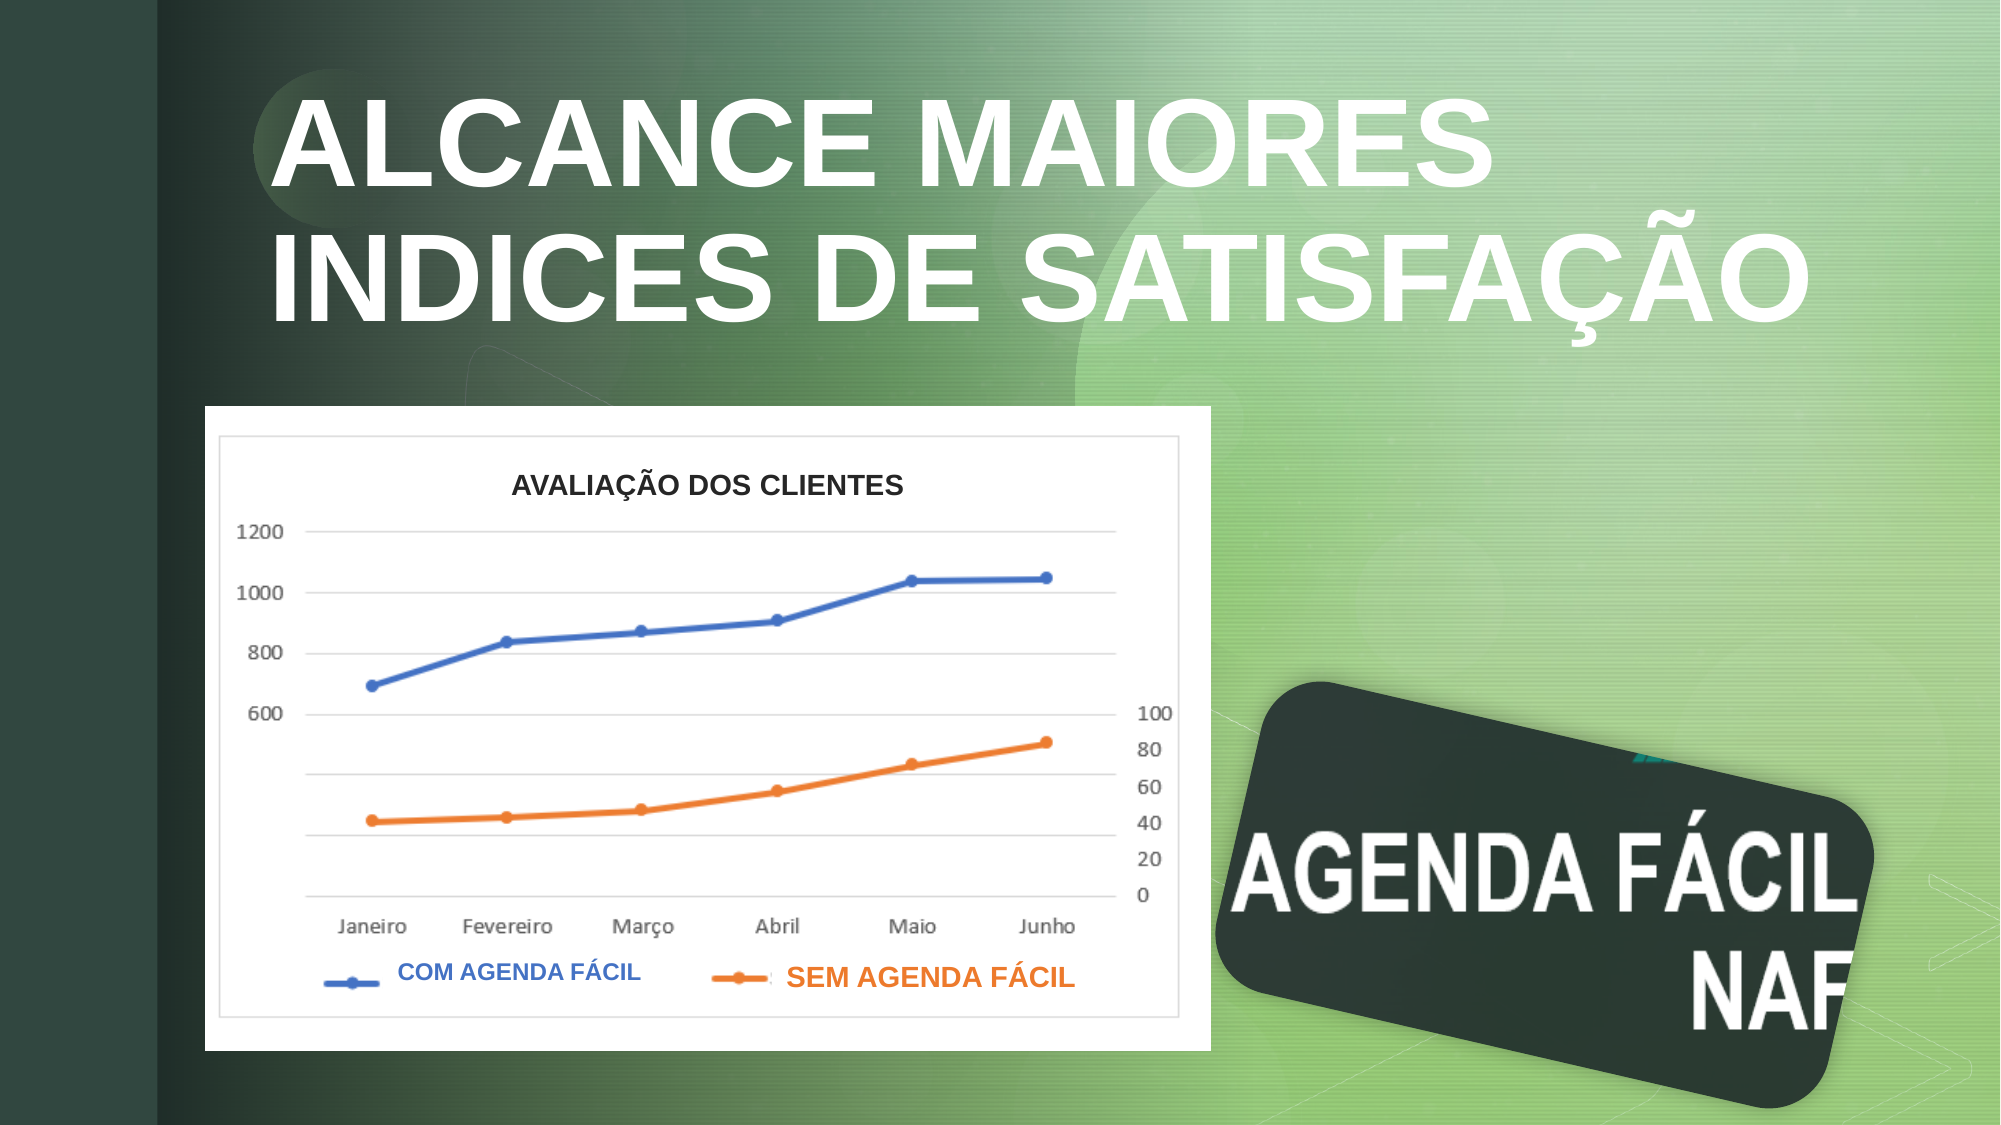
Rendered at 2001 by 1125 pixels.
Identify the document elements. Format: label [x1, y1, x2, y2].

text_box [205, 406, 1211, 1051]
picture [0, 0, 2001, 1125]
